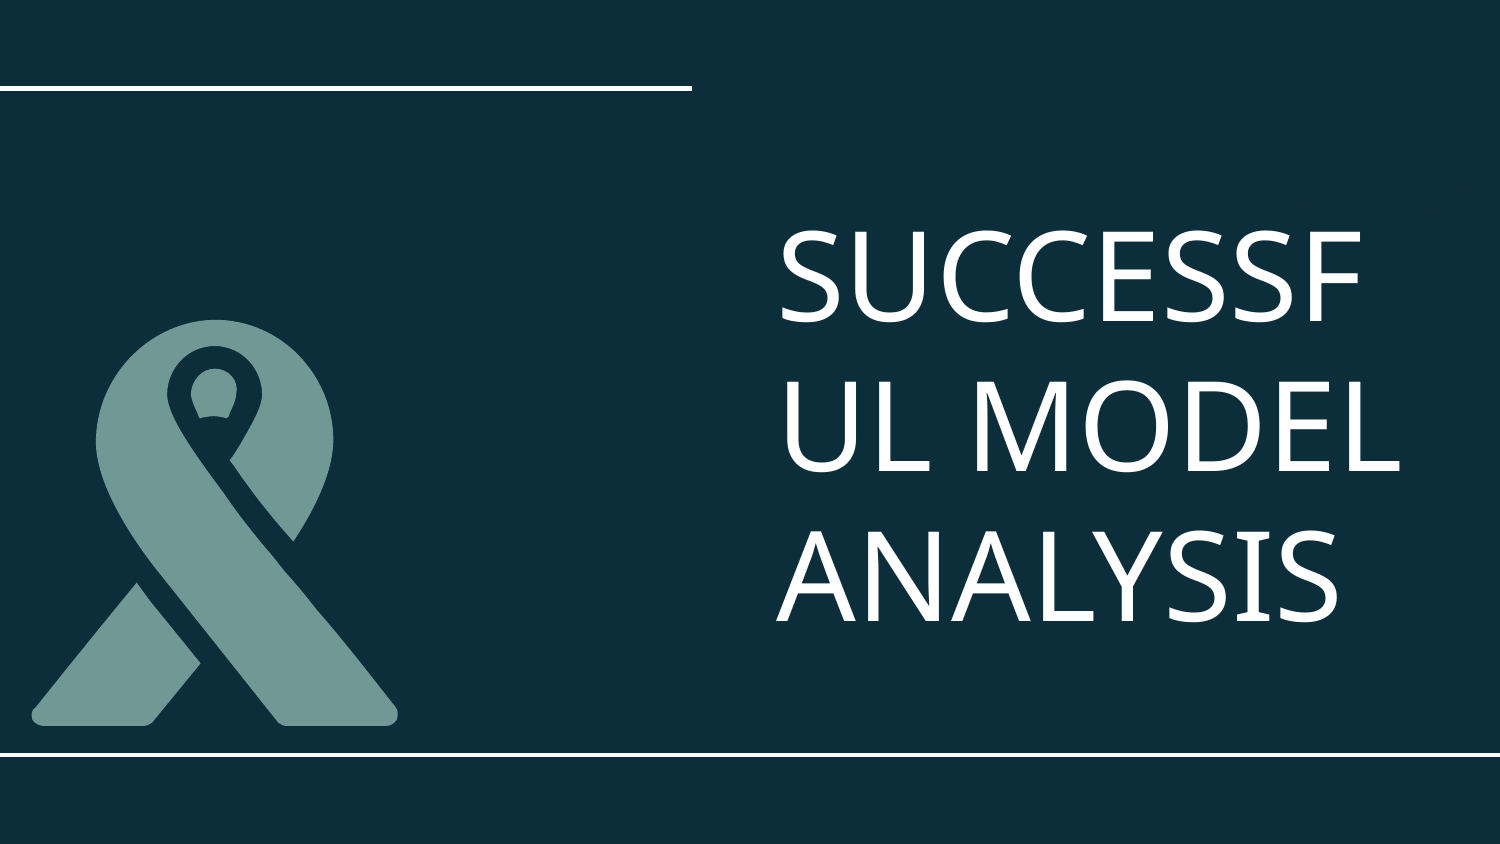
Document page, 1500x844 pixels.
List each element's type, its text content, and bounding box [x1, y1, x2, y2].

picture [1271, 34, 1488, 253]
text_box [30, 319, 399, 727]
title SUCCESSFUL MODEL ANALYSIS [761, 285, 1423, 559]
